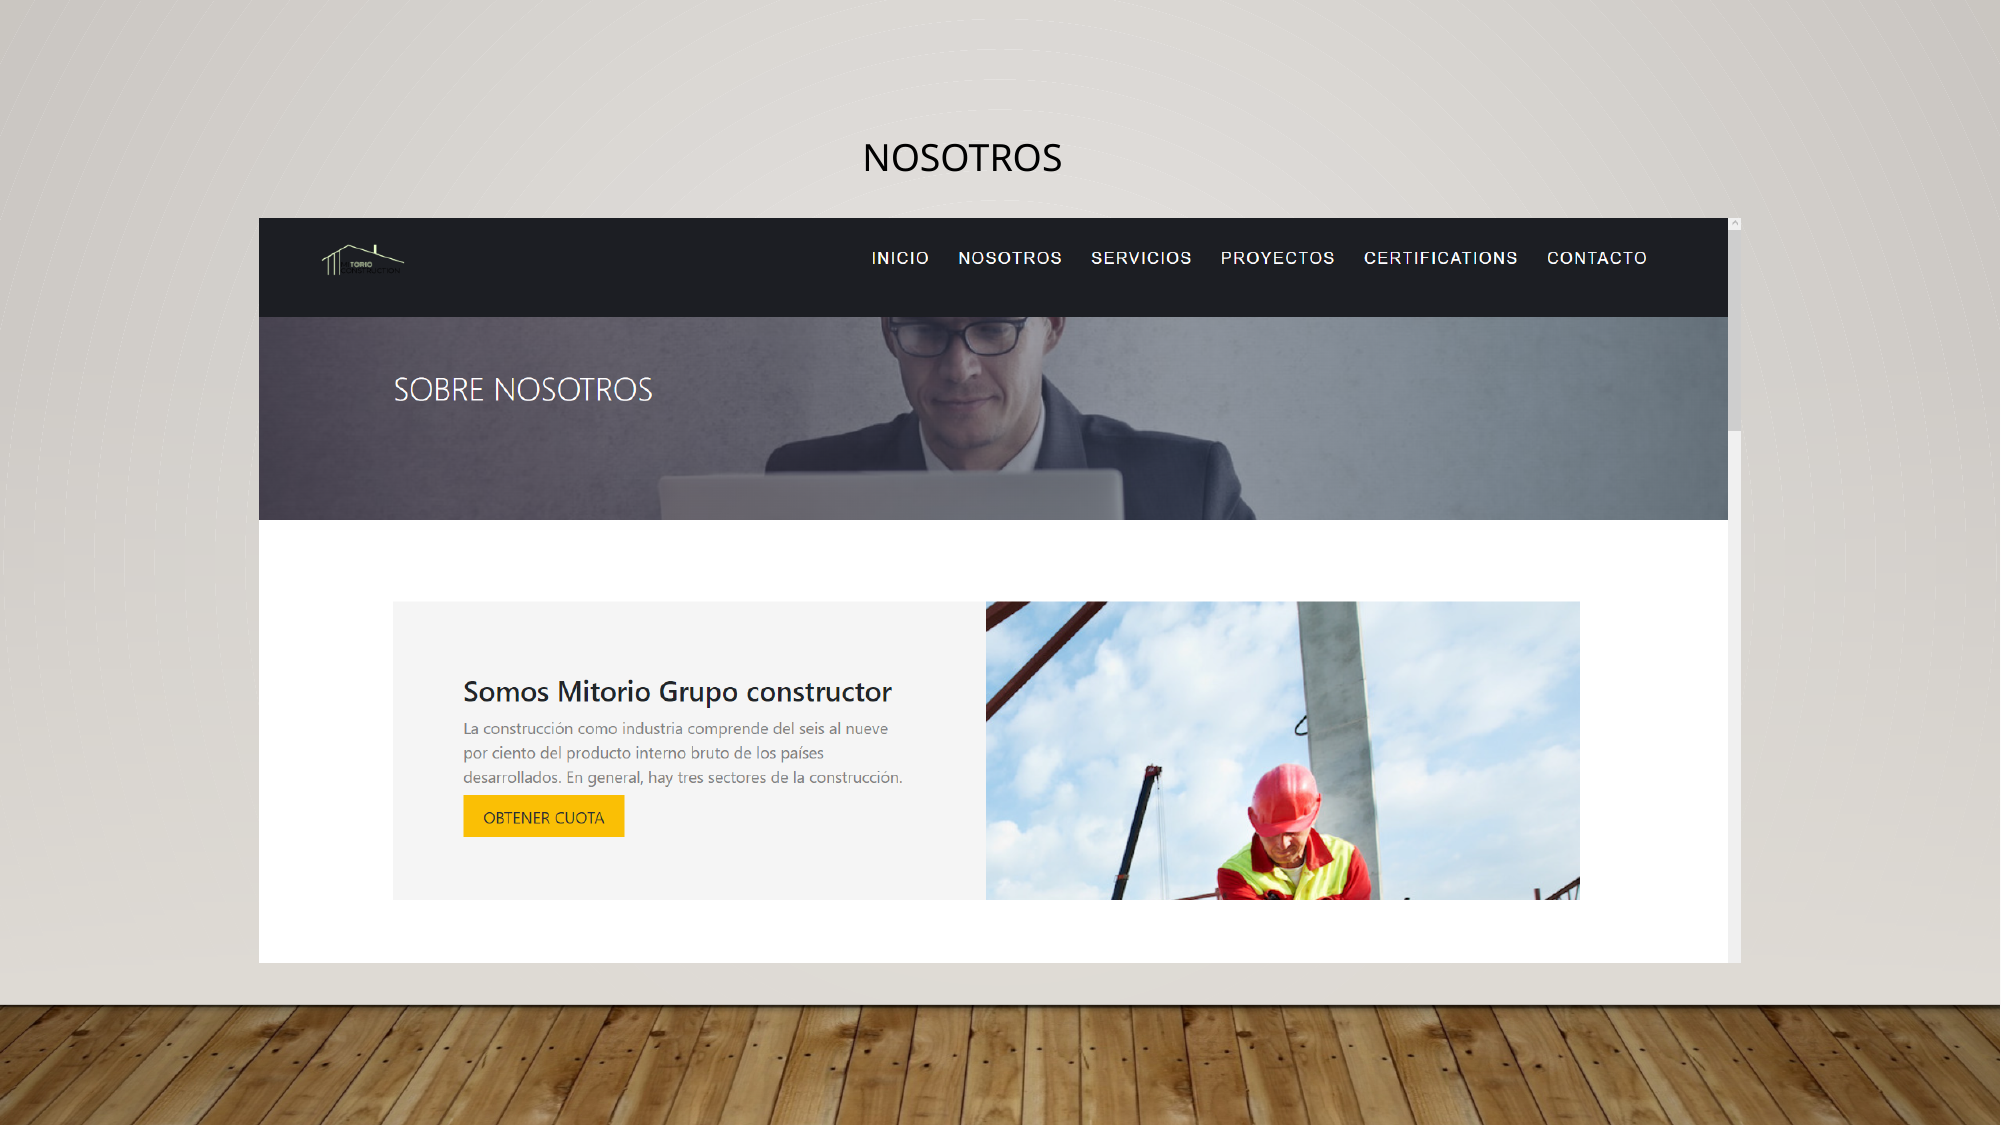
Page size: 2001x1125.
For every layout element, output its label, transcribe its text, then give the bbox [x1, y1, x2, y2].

picture [0, 1005, 2000, 1125]
text_box NOSOTROS [847, 126, 1275, 186]
picture [258, 218, 1741, 963]
